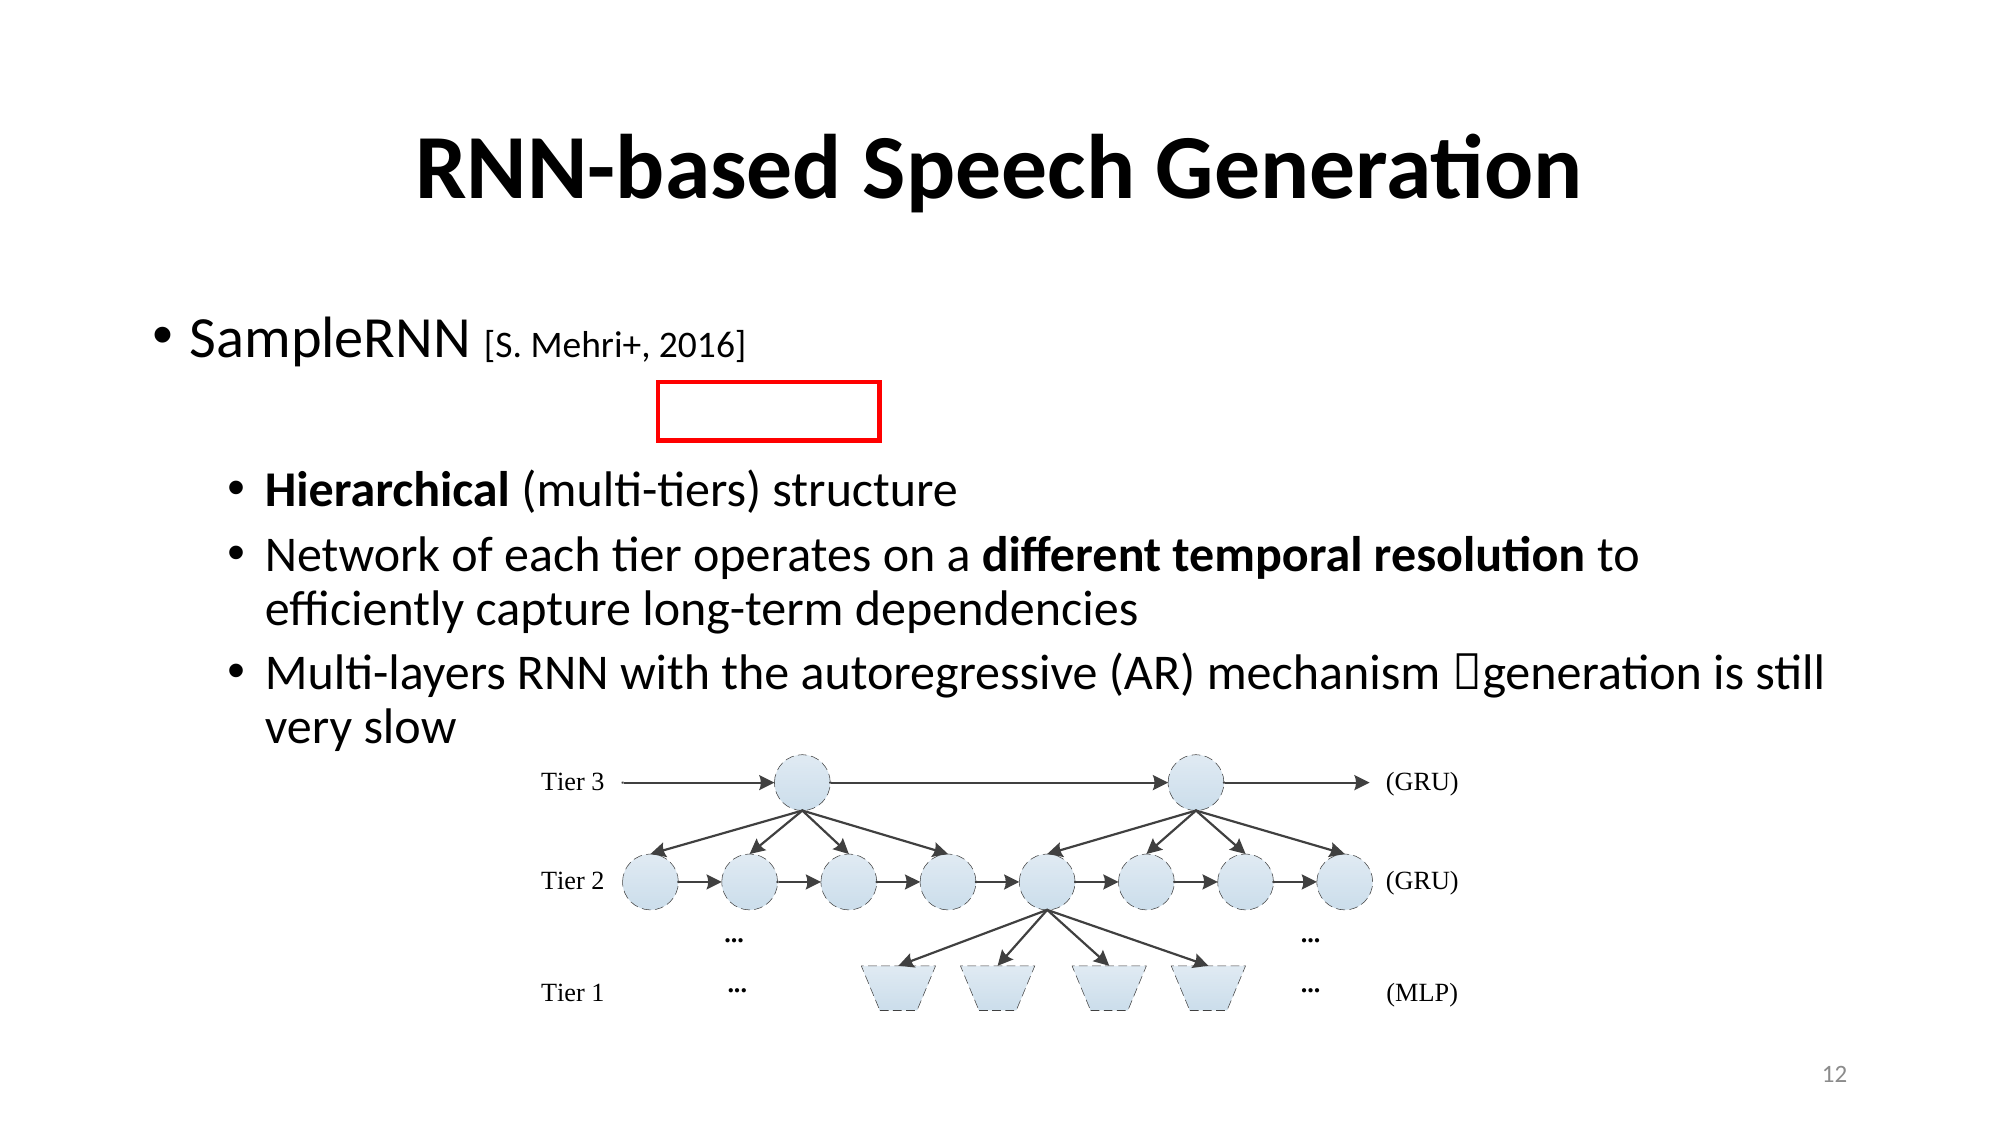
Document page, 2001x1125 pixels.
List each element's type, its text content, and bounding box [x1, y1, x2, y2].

picture [538, 751, 1462, 1014]
title RNN-based Speech Generation [137, 59, 1863, 278]
slide_number 11 [1412, 1042, 1863, 1103]
text_box [657, 381, 881, 441]
